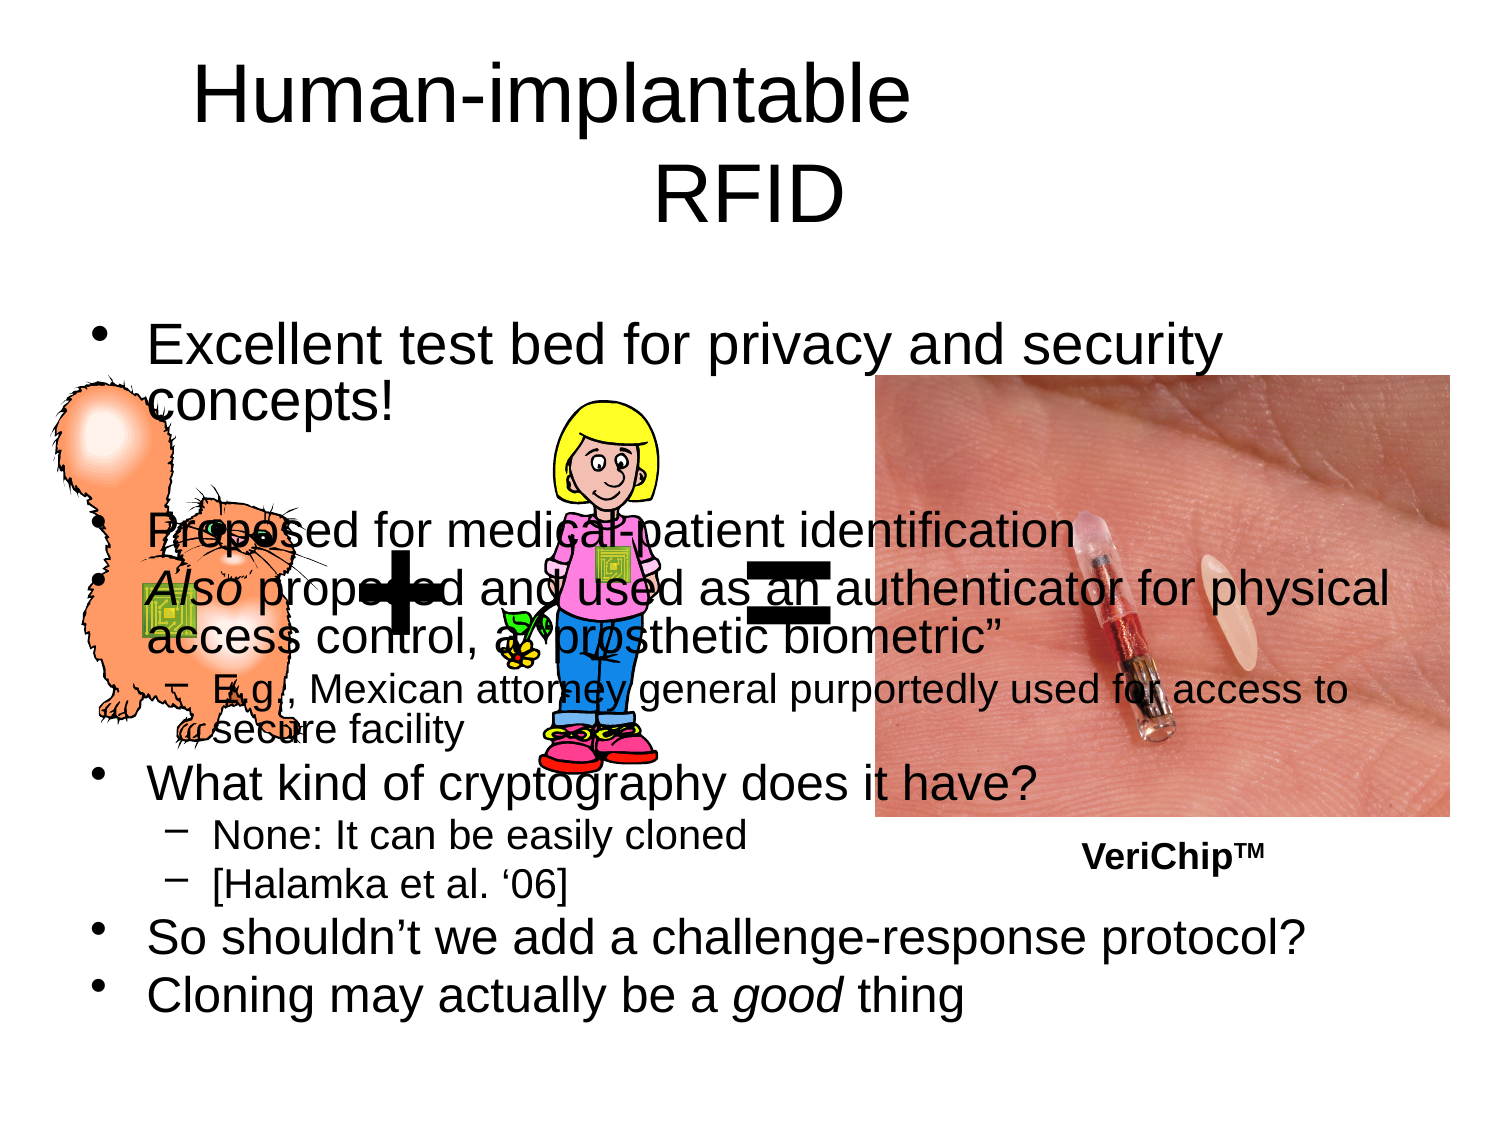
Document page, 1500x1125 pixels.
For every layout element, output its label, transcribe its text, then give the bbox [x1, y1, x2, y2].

title Human-implantable RFID [75, 45, 1425, 233]
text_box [874, 374, 1451, 886]
list Excellent test bed for privacy and security concepts! Proposed for medical-patient identification Also proposed and used as an authenticator for physical access control, a “prosthetic biometric” E.g., Mexican attorney general purportedly used for access to secure facility What kind of cryptography does it have? None: It can be easily cloned [Halamka et al. ‘06] So shouldn’t we add a challenge-response protocol? Cloning may actually be a good thing [75, 312, 1425, 1055]
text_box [49, 374, 853, 776]
